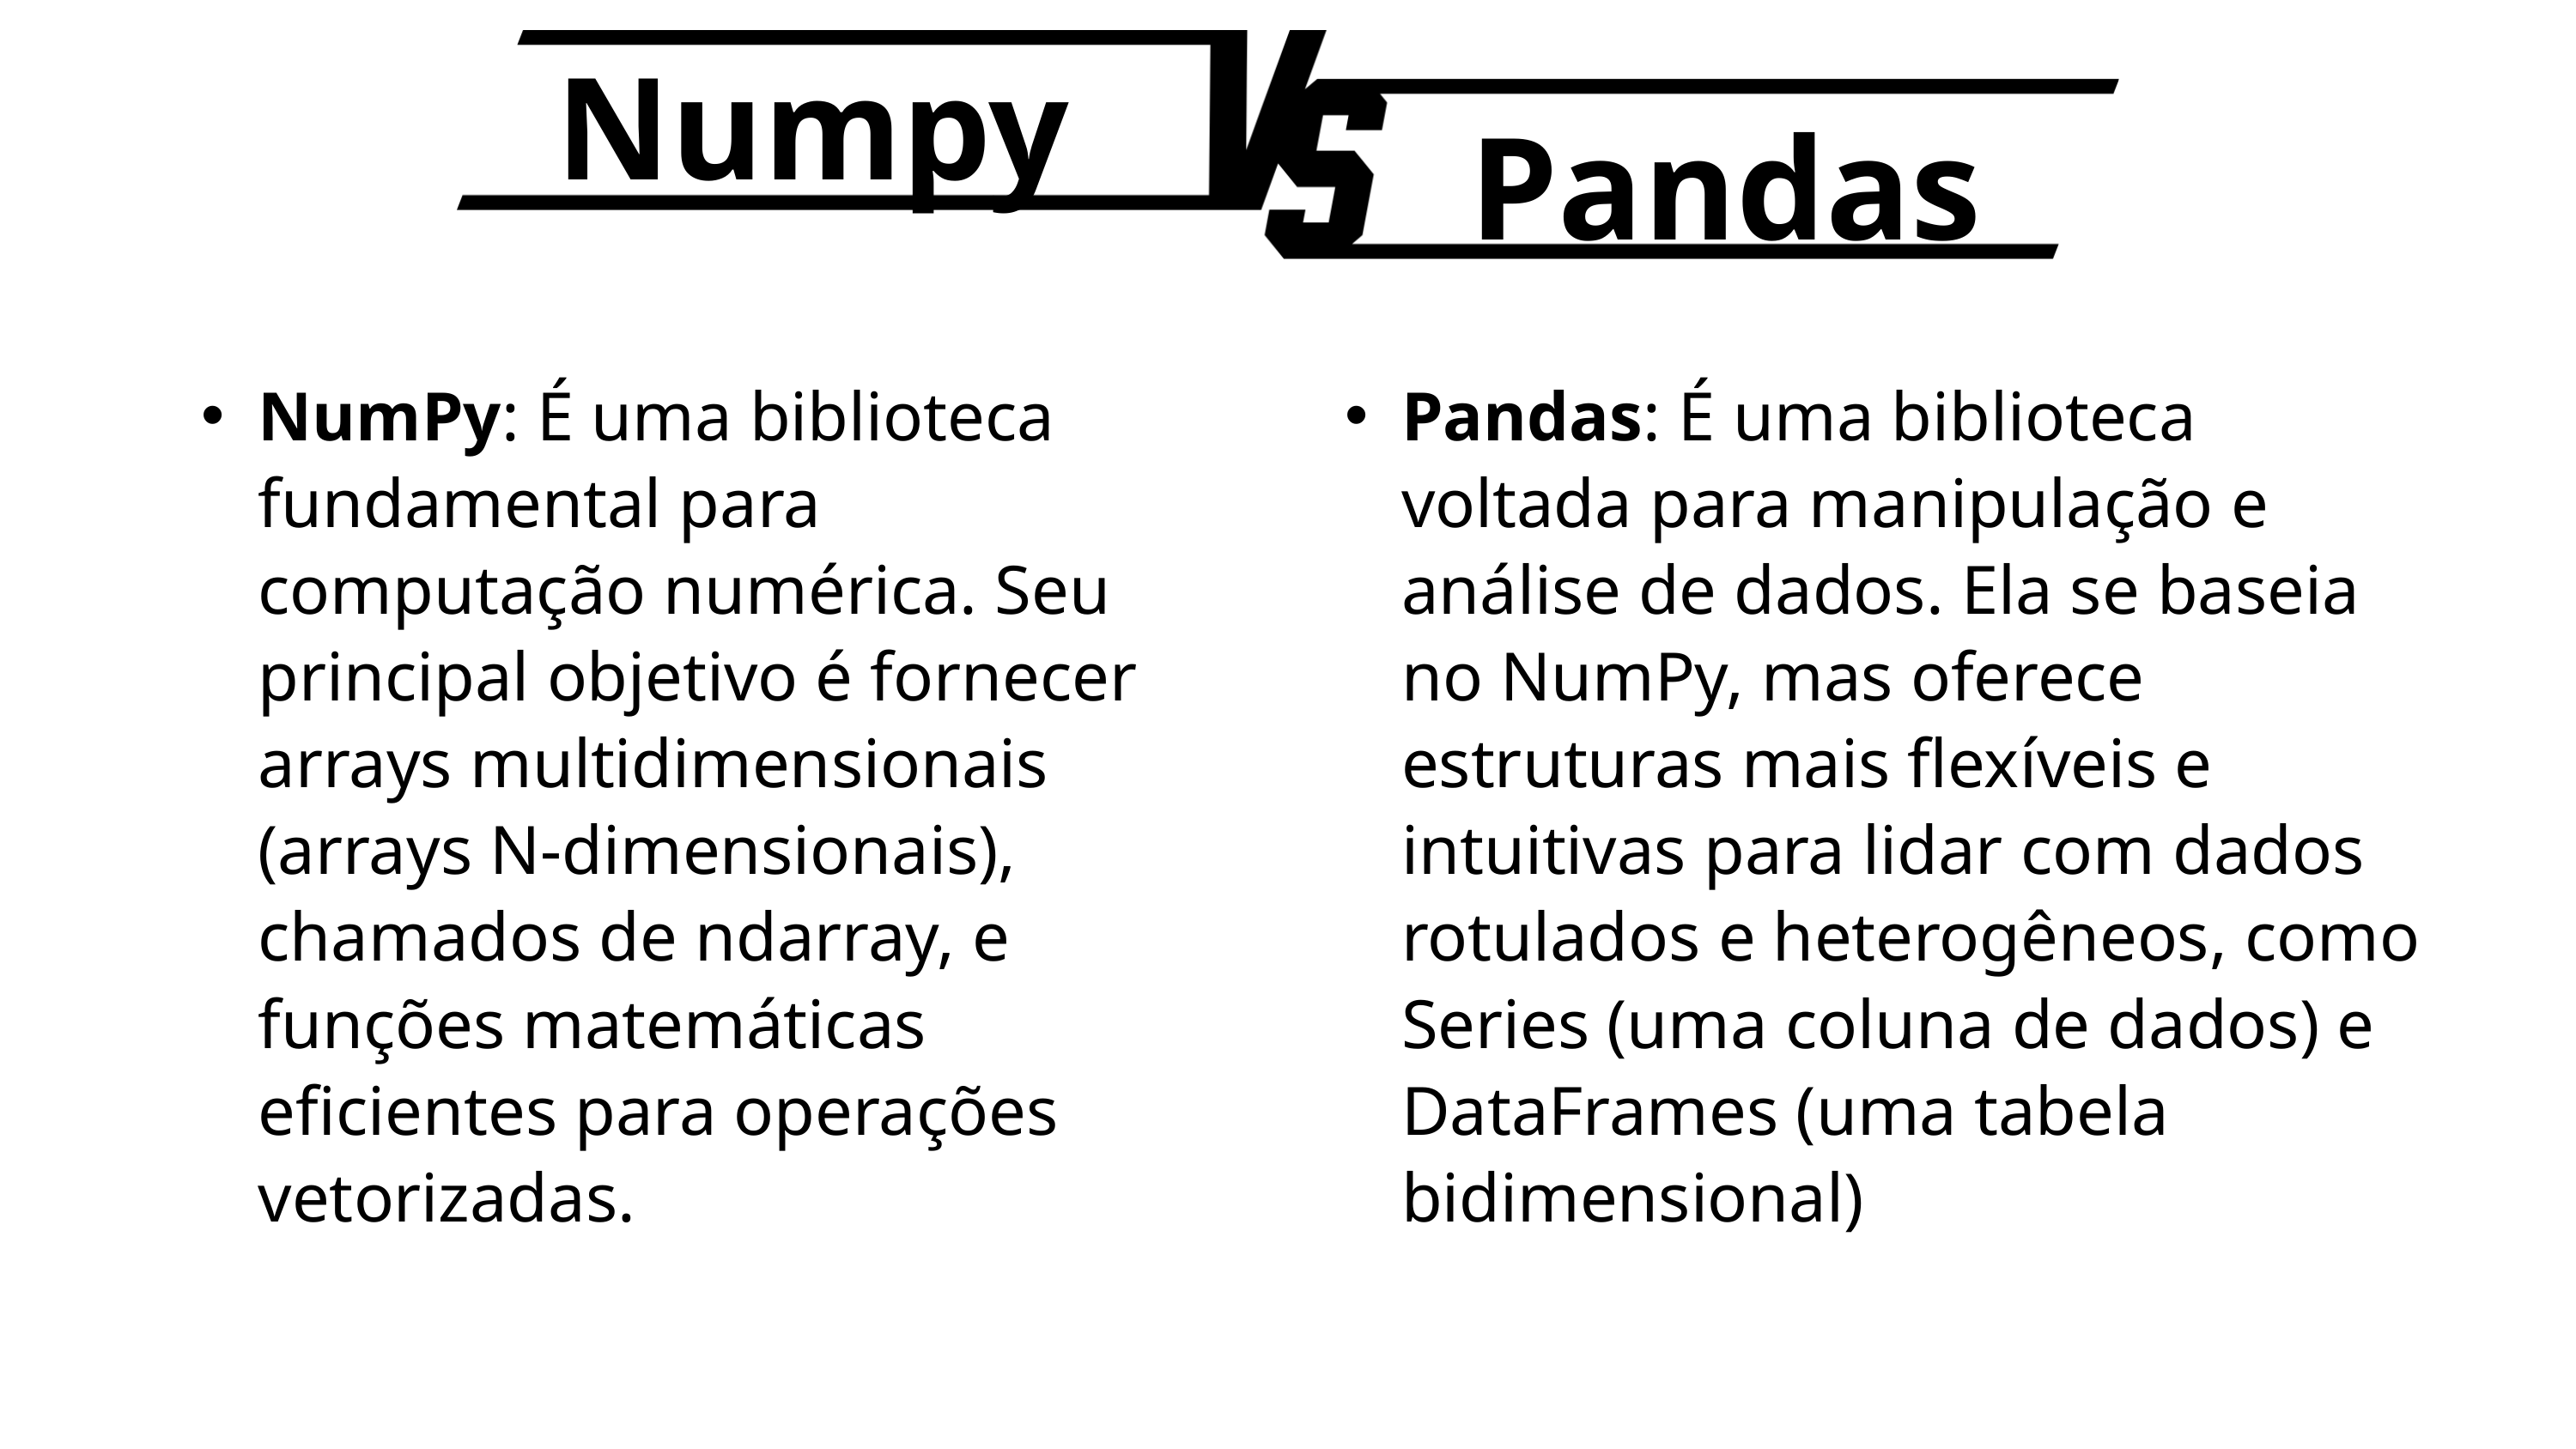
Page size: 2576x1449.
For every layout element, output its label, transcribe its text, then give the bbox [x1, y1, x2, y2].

text_box Numpy [554, 10, 1108, 209]
text_box NumPy: É uma biblioteca fundamental para computação numérica. Seu principal objetivo é fornecer arrays multidimensionais (arrays N-dimensionais), chamados de ndarray, e funções matemáticas eficientes para operações vetorizadas. [144, 367, 1159, 1235]
text_box [457, 30, 2119, 259]
text_box Pandas: É uma biblioteca voltada para manipulação e análise de dados. Ela se baseia no NumPy, mas oferece estruturas mais flexíveis e intuitivas para lidar com dados rotulados e heterogêneos, como Series (uma coluna de dados) e DataFrames (uma tabela bidimensional) [1288, 367, 2432, 1235]
text_box Pandas [1469, 70, 1982, 268]
